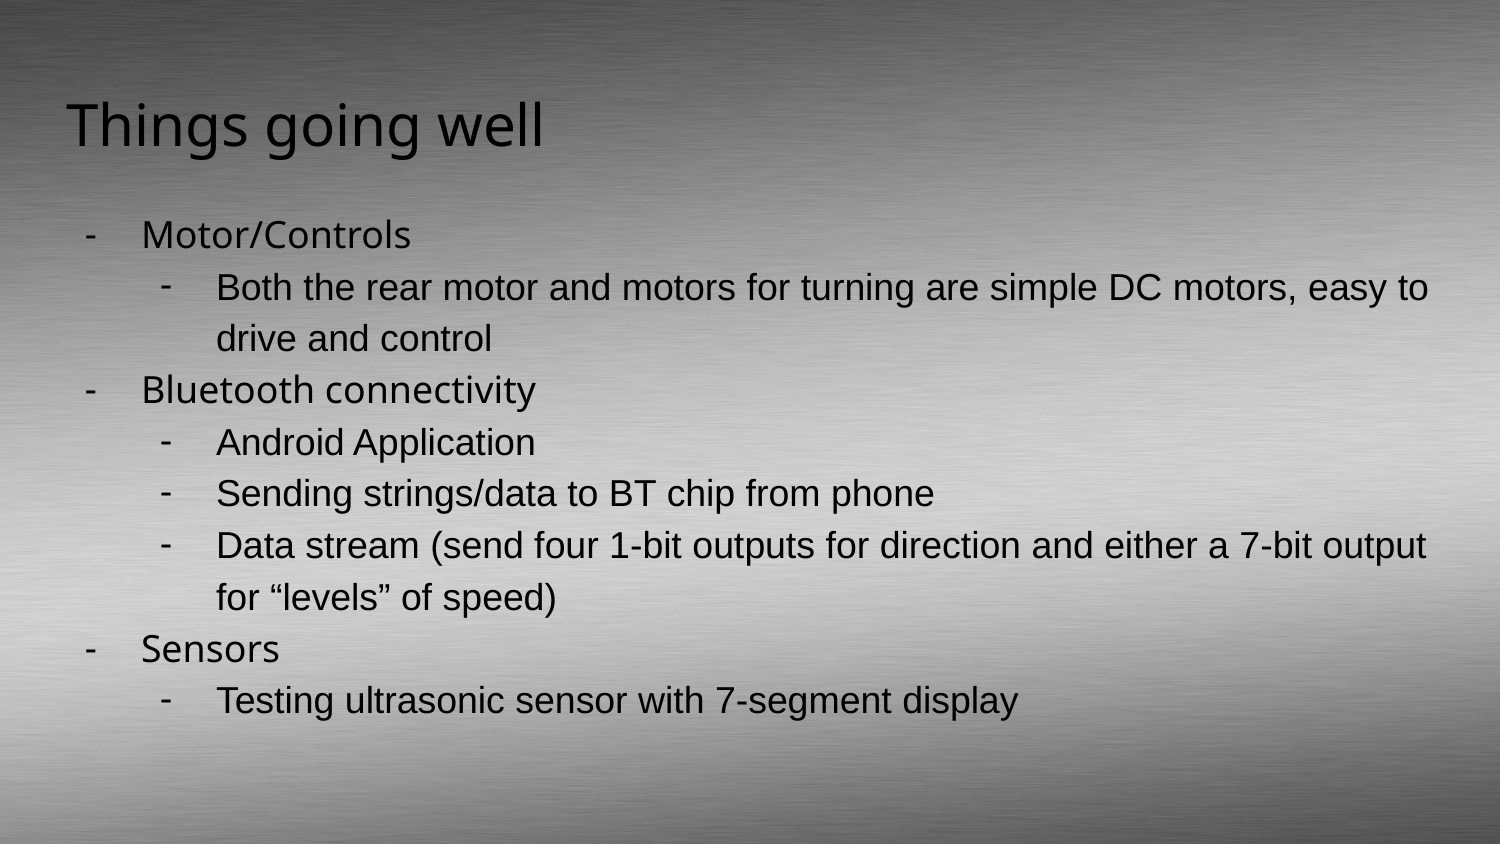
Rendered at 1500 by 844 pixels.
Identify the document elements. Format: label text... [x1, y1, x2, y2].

picture [0, 0, 1500, 844]
title Things going well [51, 72, 1449, 167]
list Motor/Controls Both the rear motor and motors for turning are simple DC motors, easy to drive and control Bluetooth connectivity Android Application Sending strings/data to BT chip from phone Data stream (send four 1-bit outputs for direction and either a 7-bit output for “levels” of speed) Sensors Testing ultrasonic sensor with 7-segment display [51, 189, 1449, 750]
